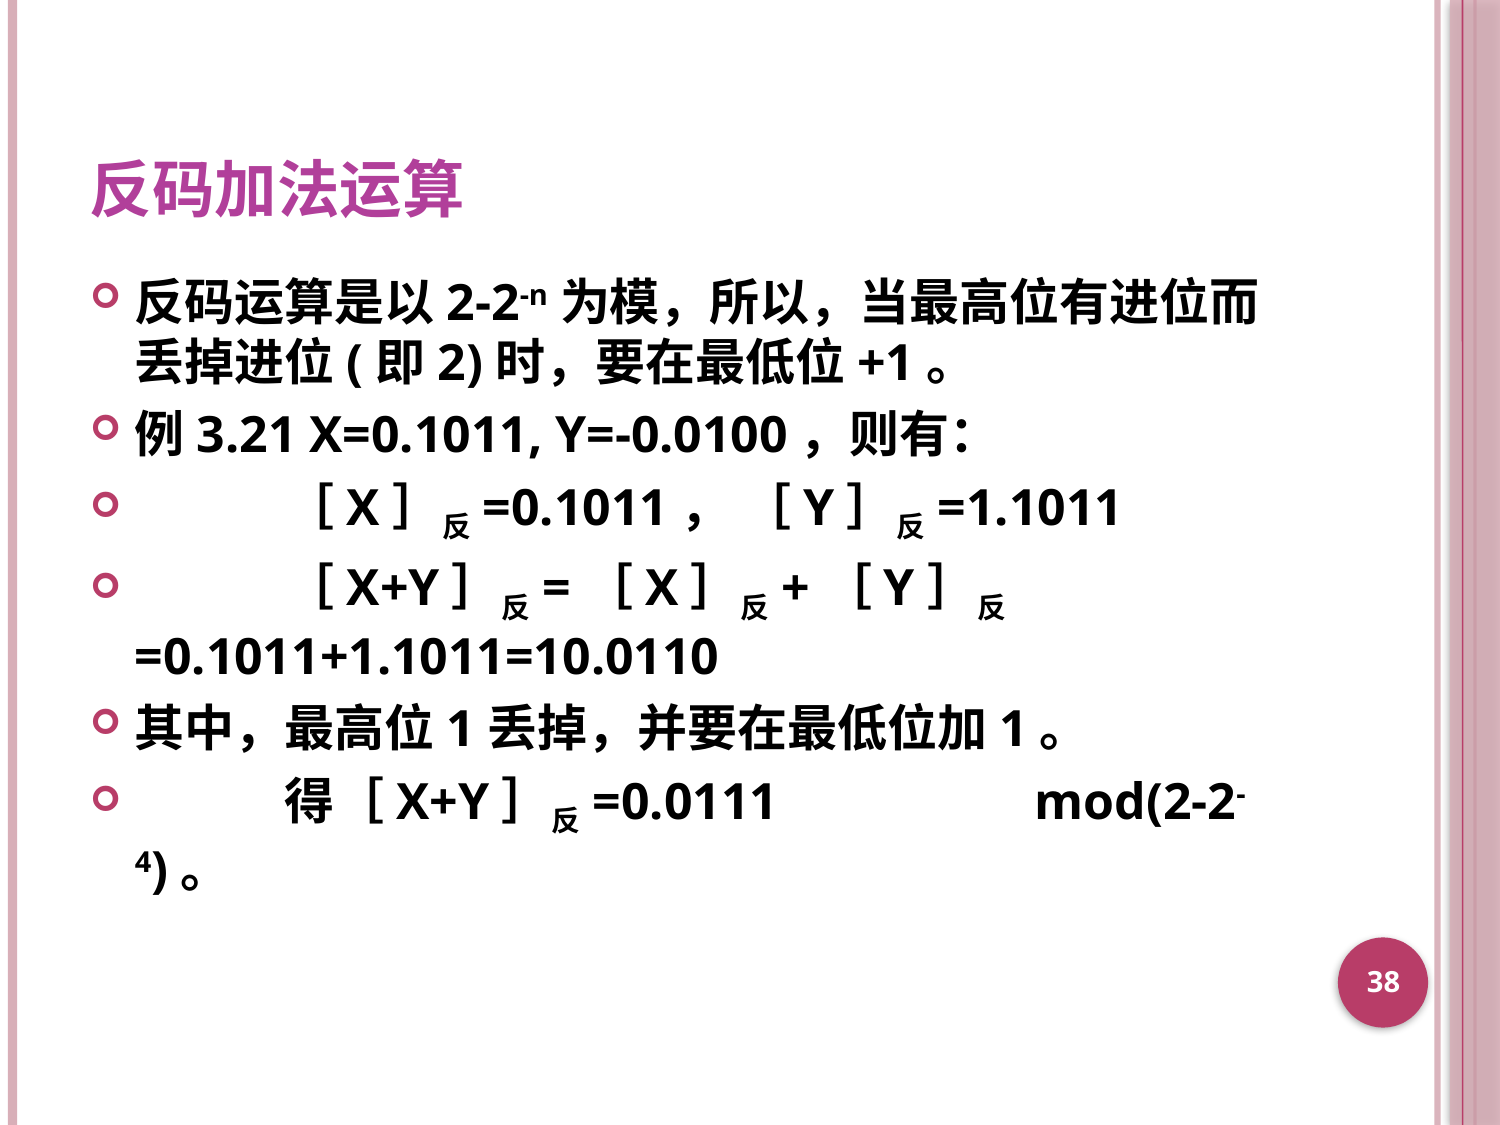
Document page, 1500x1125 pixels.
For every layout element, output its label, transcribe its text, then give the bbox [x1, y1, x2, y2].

slide_number 38 [1333, 940, 1434, 1026]
list 反码运算是以2-2-n为模，所以，当最高位有进位而丢掉进位(即2)时，要在最低位+1。 例3.21 X=0.1011, Y=-0.0100，则有： ［X］反=0.1011， ［Y］反=1.1011 ［X+Y］反=［X］反+［Y］反=0.1011+1.1011=10.0110 其中，最高位1丢掉，并要在最低位加1。 得［X+Y］反=0.0111 mod(2-2-4)。 [75, 262, 1300, 1062]
title 反码加法运算 [75, 45, 1300, 233]
